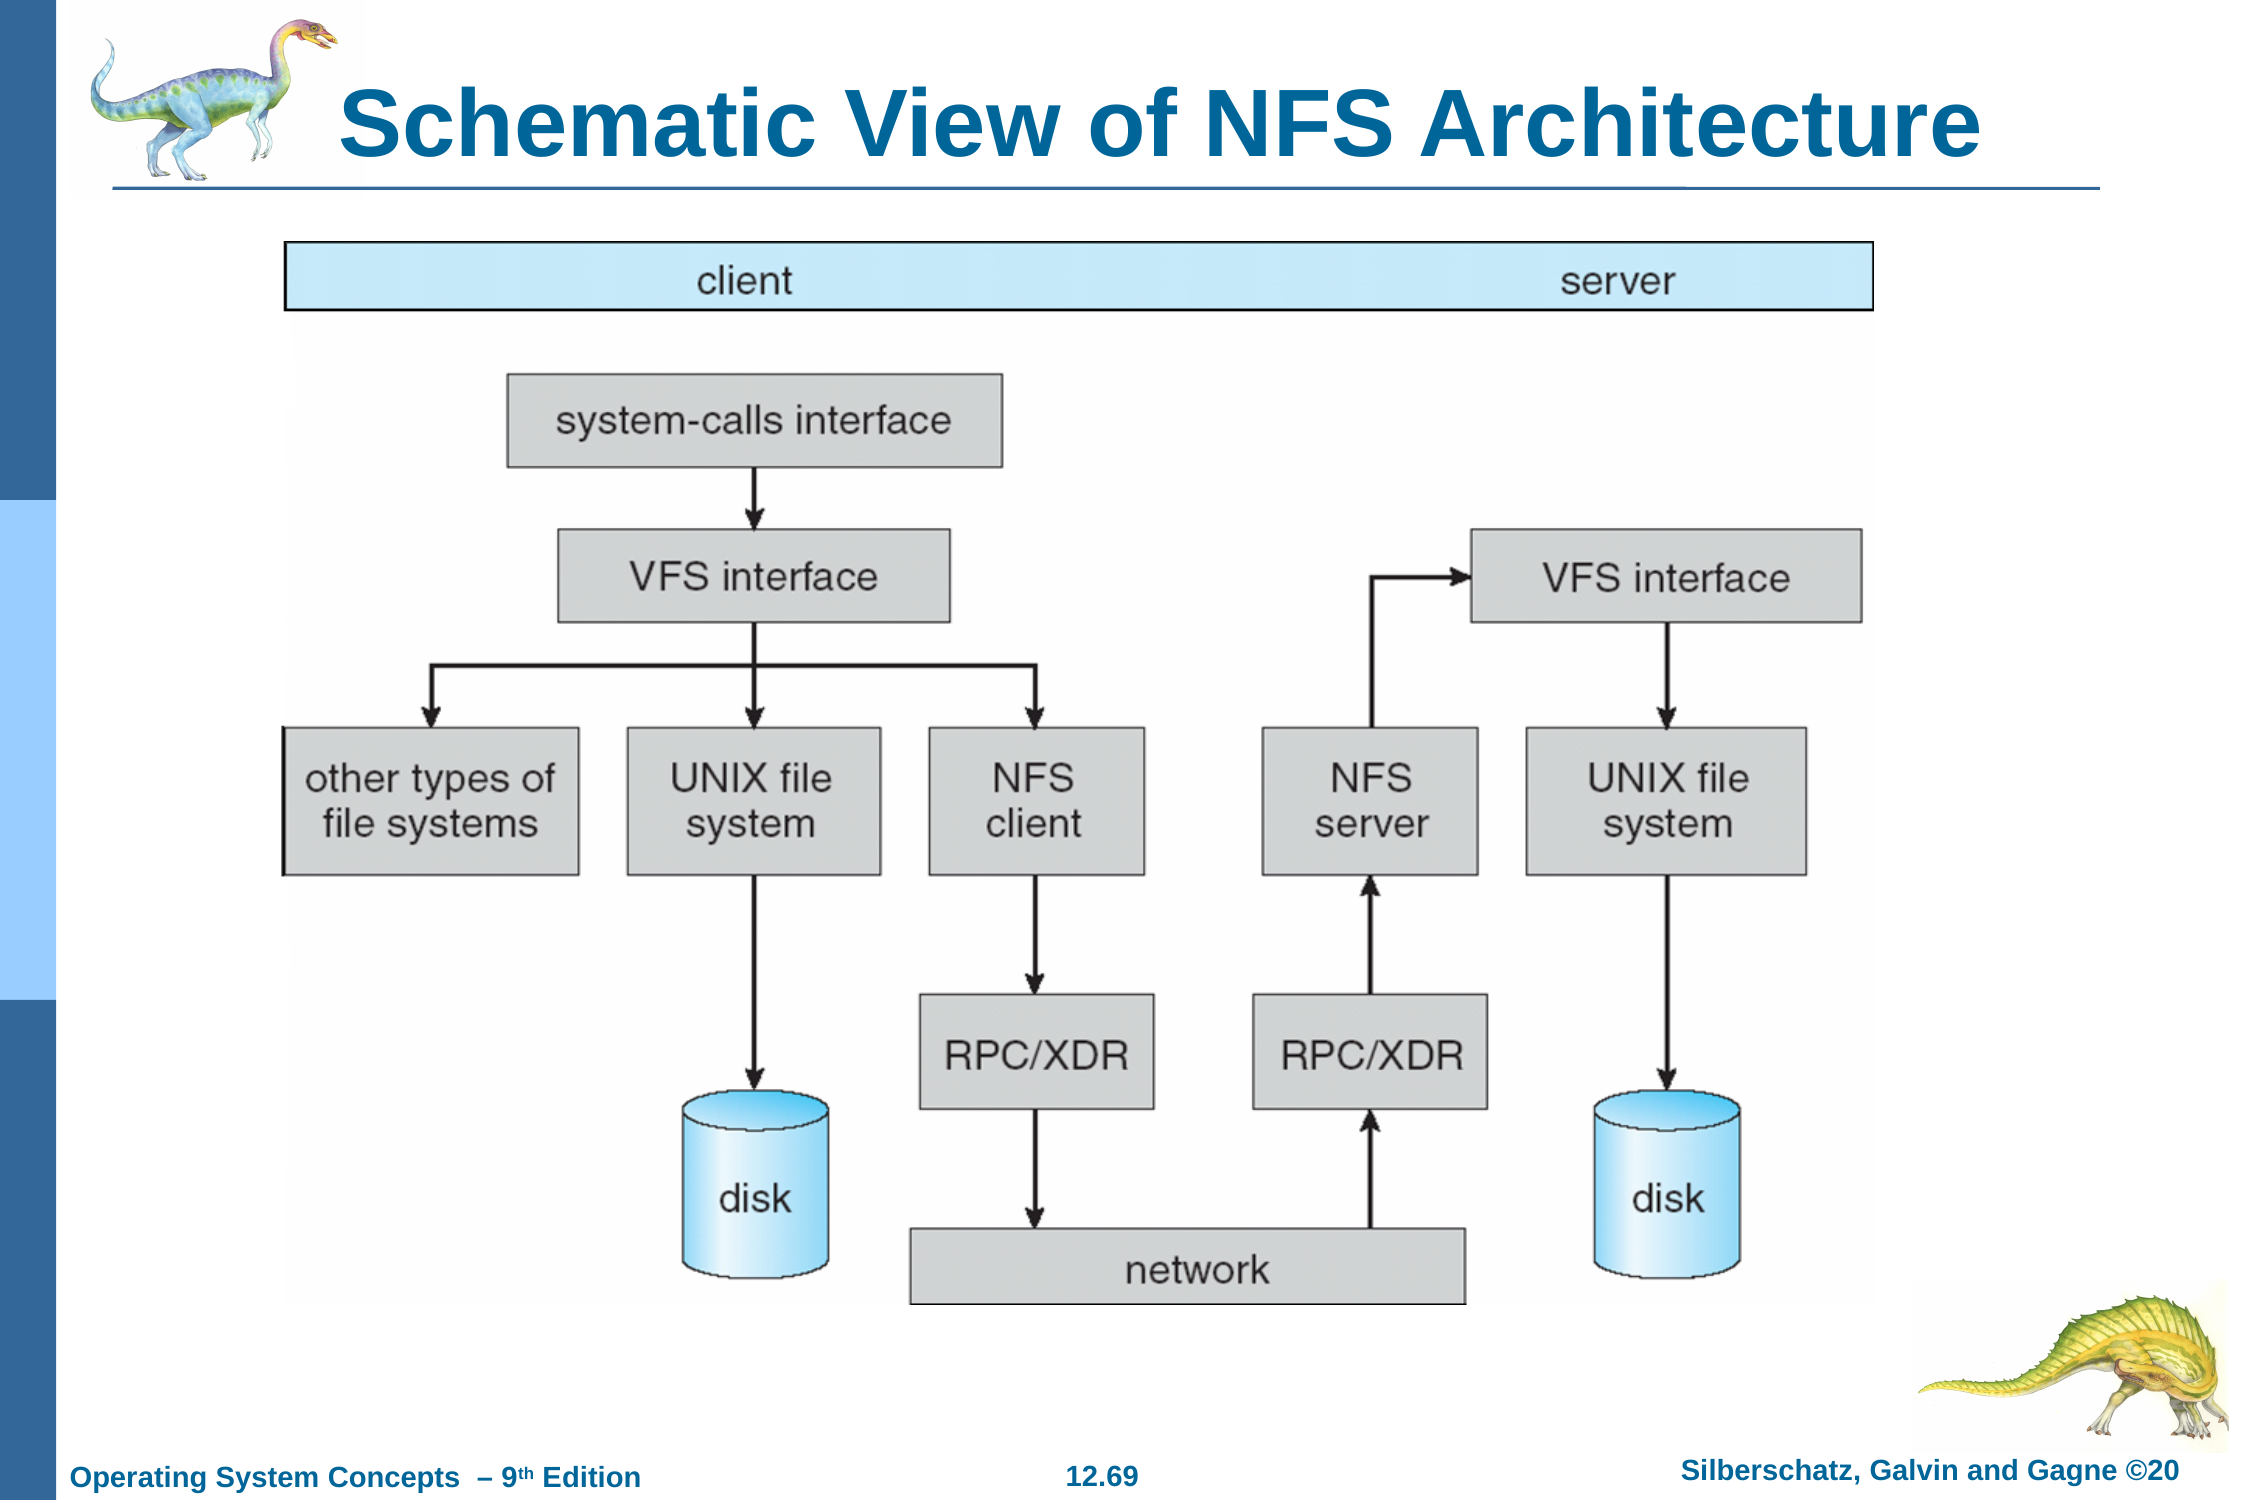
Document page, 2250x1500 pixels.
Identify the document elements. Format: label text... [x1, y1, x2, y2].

picture [70, 0, 365, 199]
title Schematic View of NFS Architecture [210, 60, 2138, 187]
picture [281, 241, 1874, 1305]
picture [1913, 1279, 2229, 1453]
